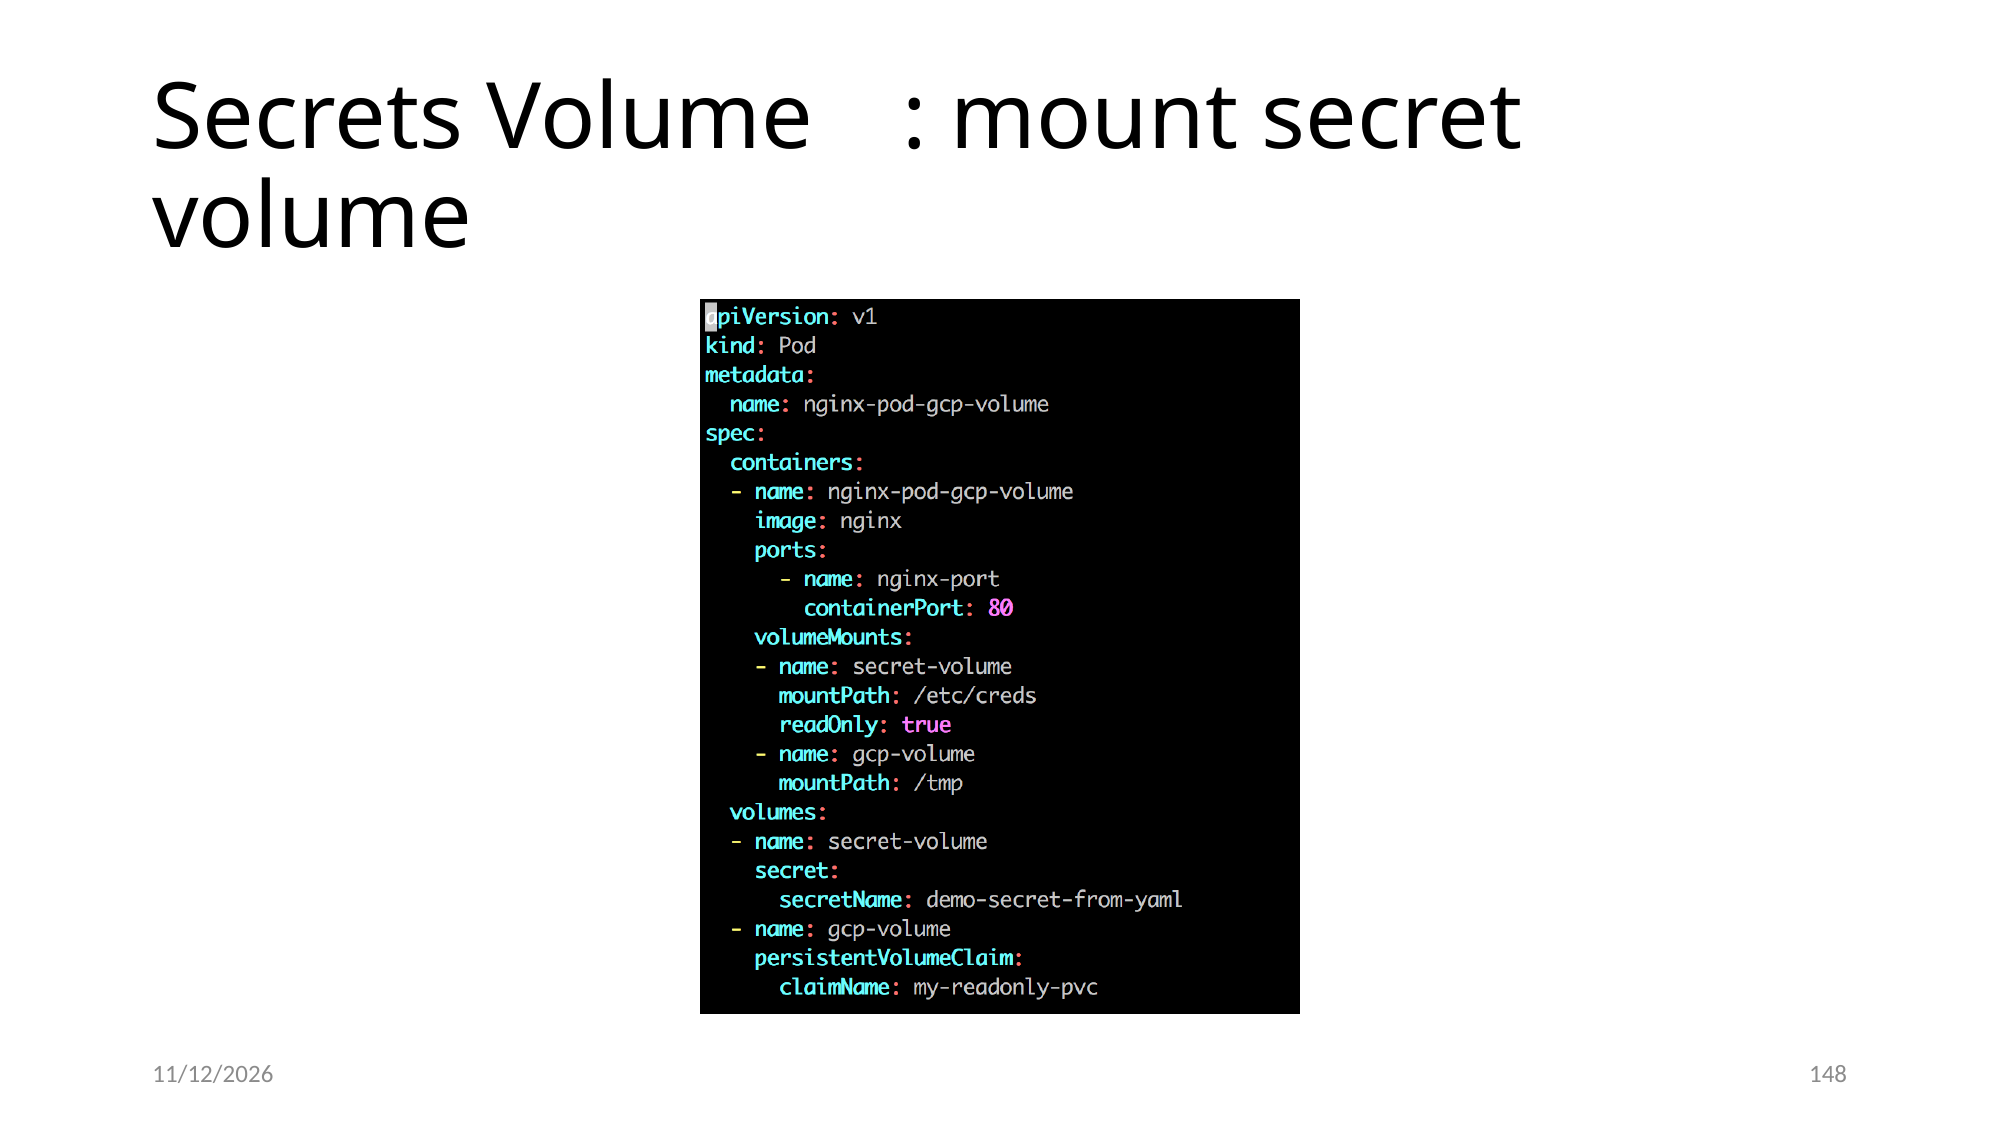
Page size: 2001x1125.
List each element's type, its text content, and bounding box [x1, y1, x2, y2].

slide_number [137, 1042, 588, 1103]
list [700, 299, 1300, 1014]
slide_number 148 [1412, 1042, 1863, 1103]
title Secrets Volume : mount secret volume [137, 59, 1863, 278]
